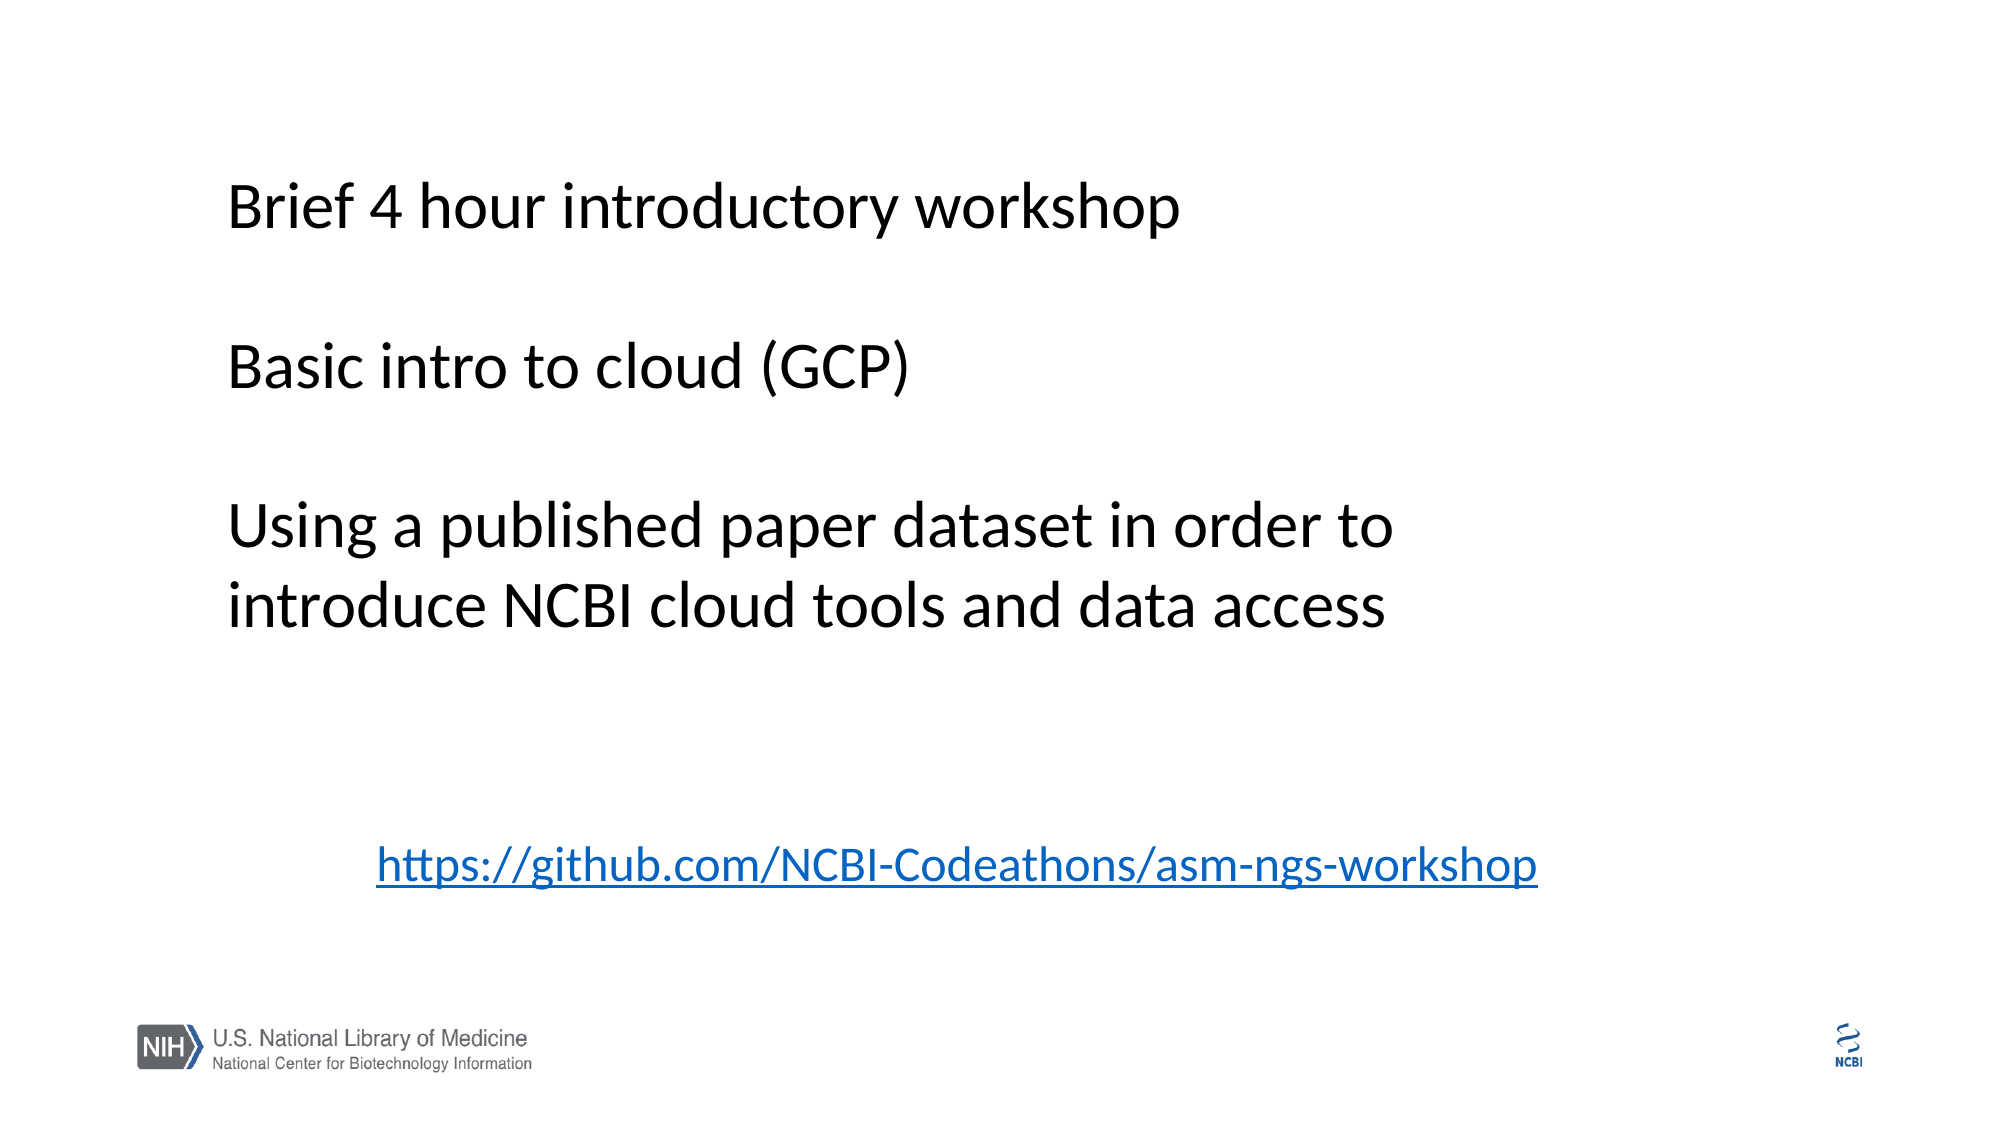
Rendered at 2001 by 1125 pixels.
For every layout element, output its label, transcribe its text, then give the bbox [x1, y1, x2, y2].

text_box Brief 4 hour introductory workshop Basic intro to cloud (GCP) Using a published paper dataset in order to introduce NCBI cloud tools and data access [212, 154, 1410, 889]
text_box https://github.com/NCBI-Codeathons/asm-ngs-workshop [361, 824, 1553, 900]
